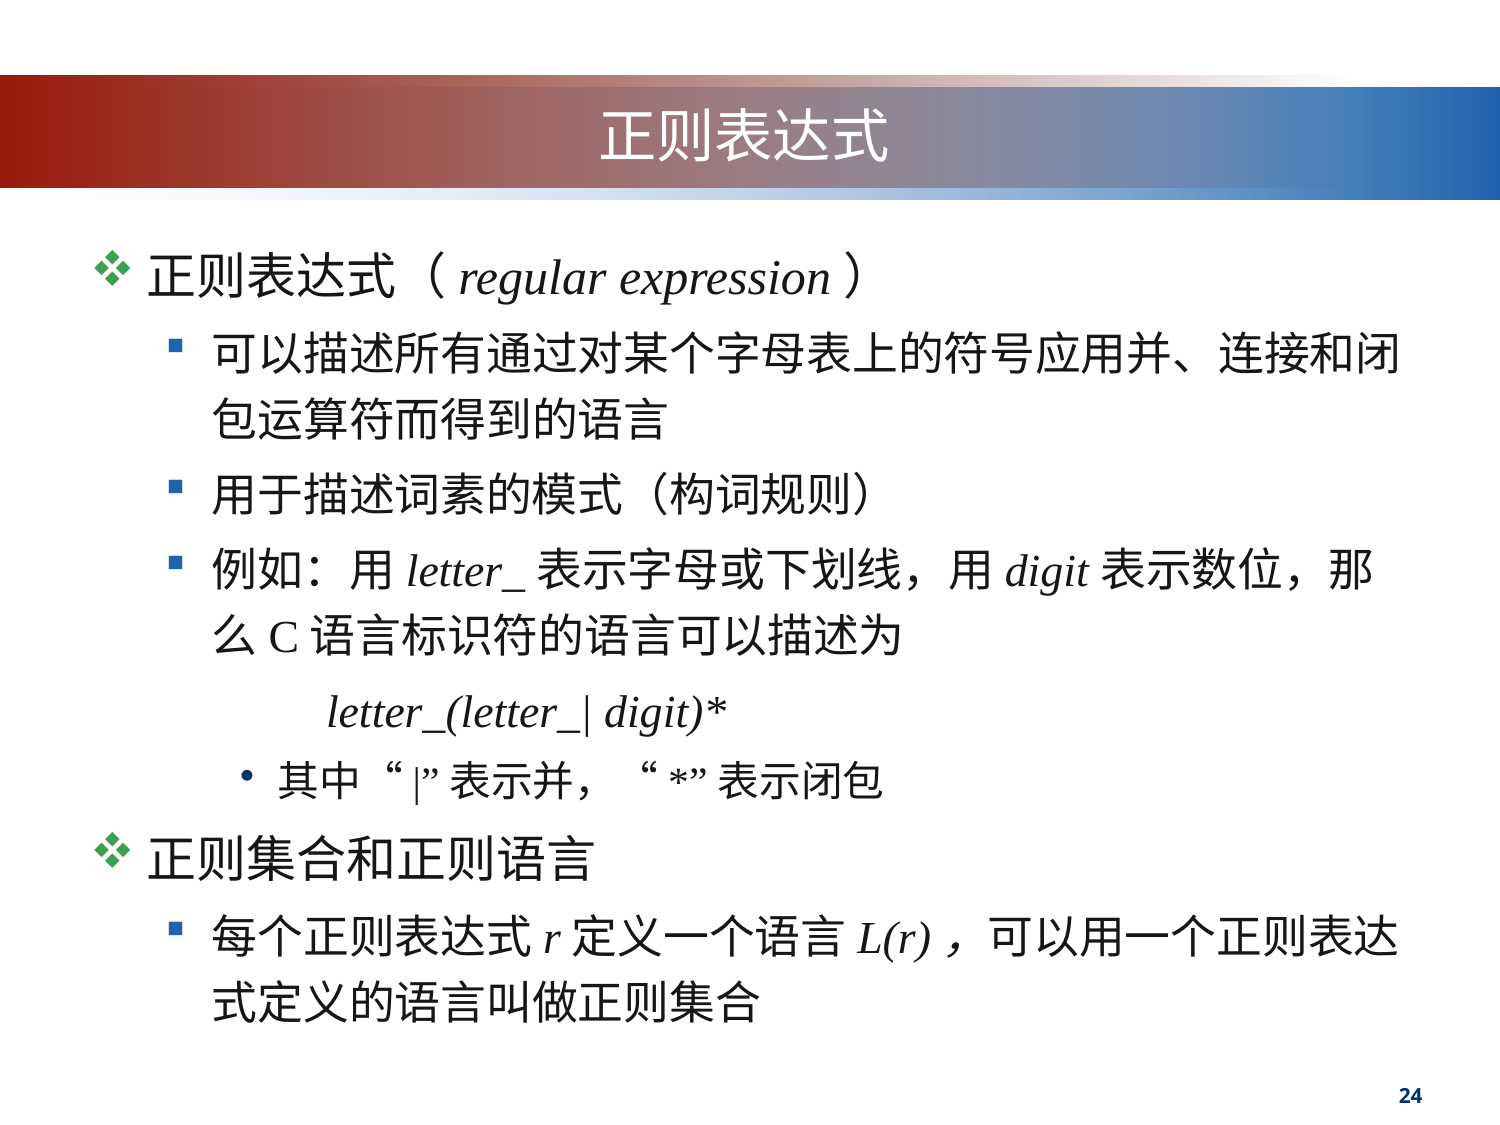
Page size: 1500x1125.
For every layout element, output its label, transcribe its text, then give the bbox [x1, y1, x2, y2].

title 正则表达式 [137, 87, 1351, 181]
list 正则表达式（regular expression） 可以描述所有通过对某个字母表上的符号应用并、连接和闭包运算符而得到的语言 用于描述词素的模式（构词规则） 例如：用letter_表示字母或下划线，用digit表示数位，那么C语言标识符的语言可以描述为 letter_(letter_| digit)* 其中“|”表示并，“*”表示闭包 正则集合和正则语言 每个正则表达式r定义一个语言L(r)，可以用一个正则表达式定义的语言叫做正则集合 [74, 224, 1426, 1061]
slide_number 24 [1087, 1074, 1438, 1117]
